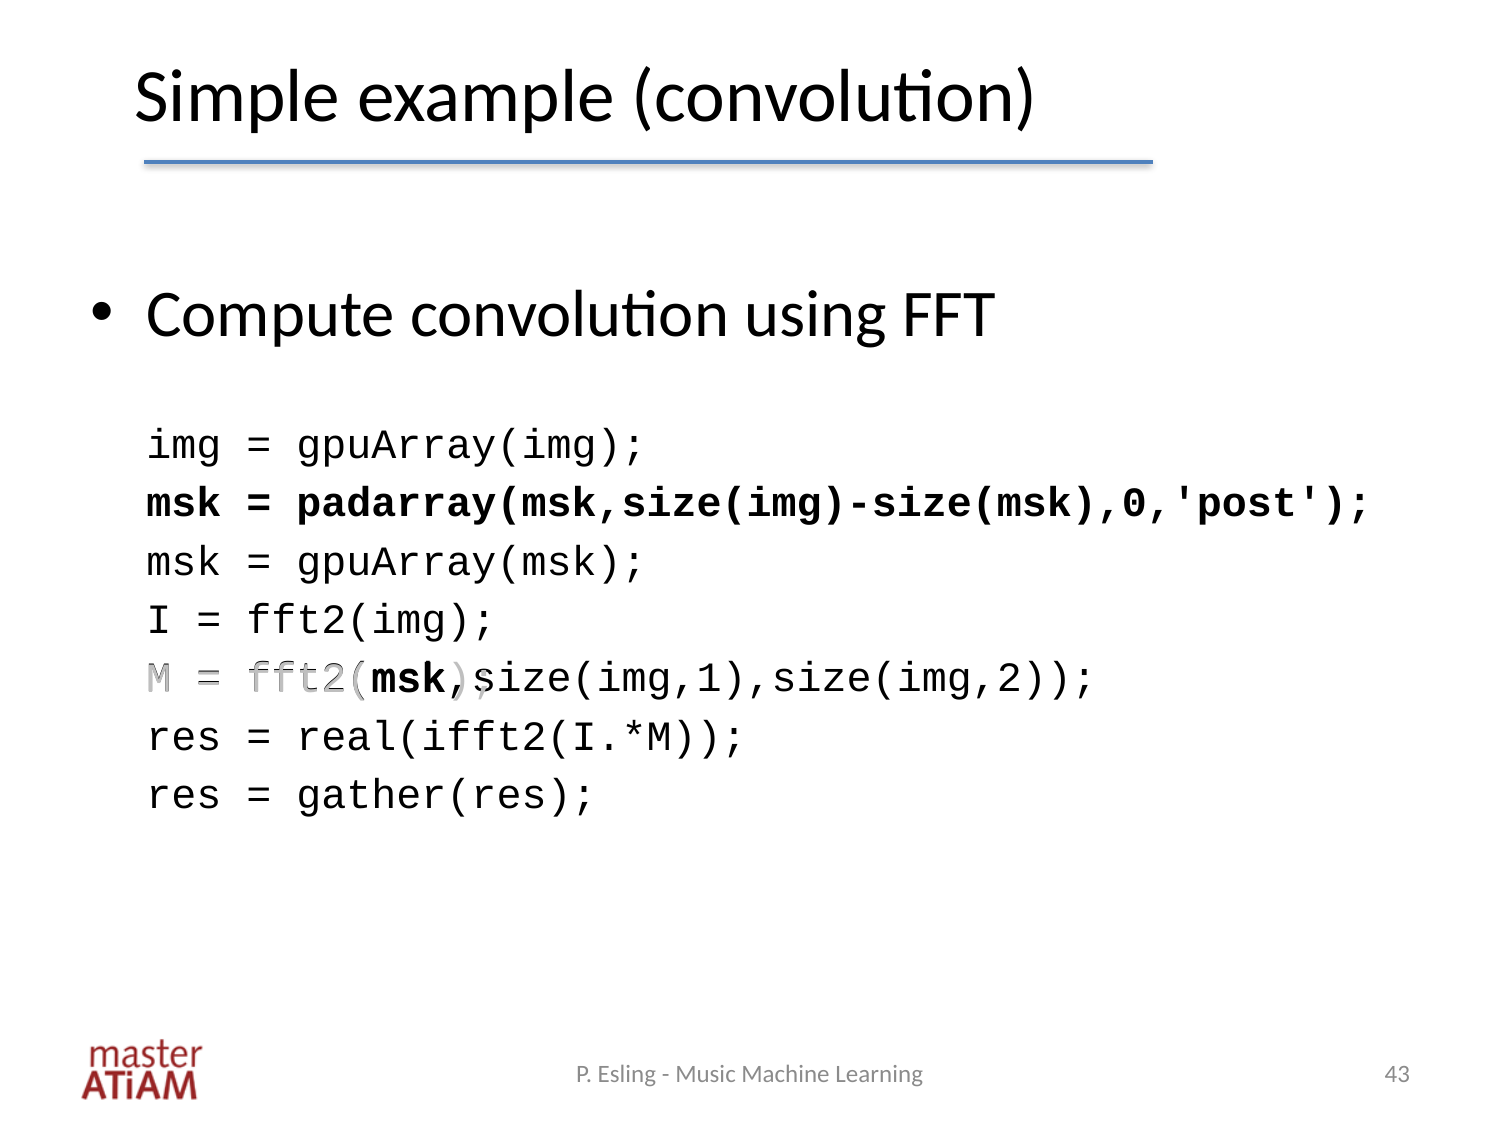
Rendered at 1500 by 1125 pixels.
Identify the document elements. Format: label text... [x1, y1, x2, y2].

slide_number 43 [1074, 1042, 1425, 1103]
picture [80, 1038, 205, 1101]
text_box M = fft2(msk); [74, 262, 1425, 1005]
title Simple example (convolution) [119, 37, 1206, 145]
footer P. Esling - Music Machine Learning [512, 1042, 988, 1103]
